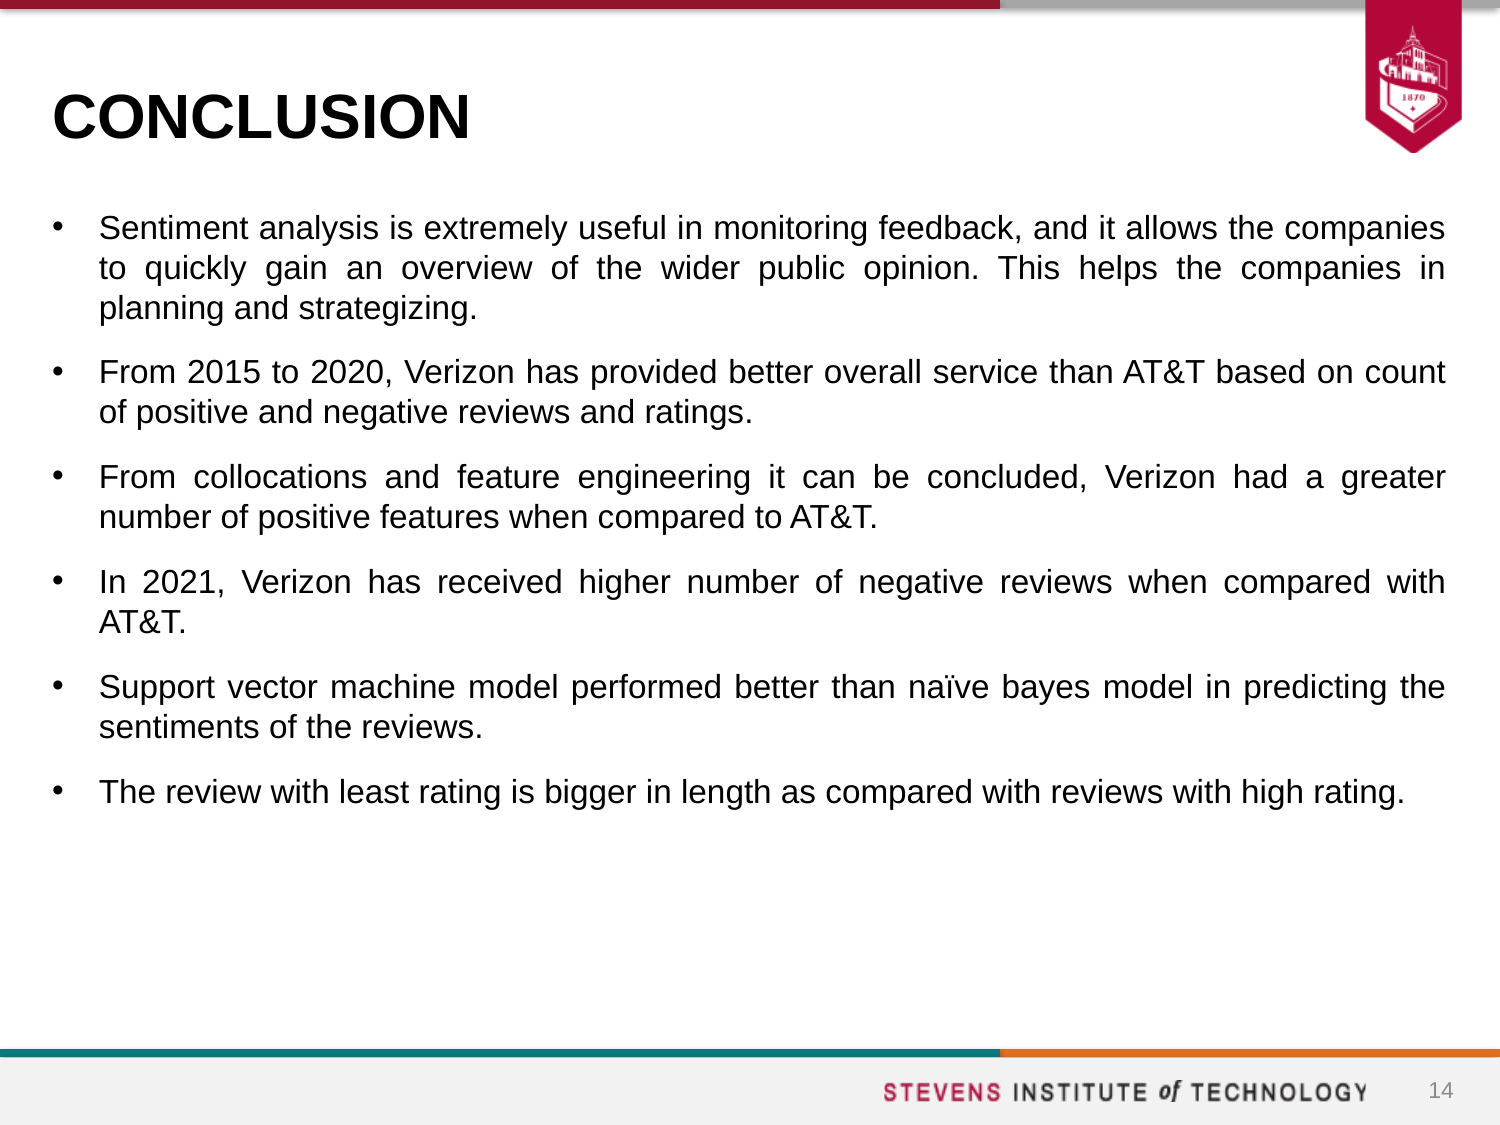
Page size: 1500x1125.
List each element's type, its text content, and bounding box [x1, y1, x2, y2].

title CONCLUSION [37, 68, 1236, 157]
list Sentiment analysis is extremely useful in monitoring feedback, and it allows the companies to quickly gain an overview of the wider public opinion. This helps the companies in planning and strategizing. From 2015 to 2020, Verizon has provided better overall service than AT&T based on count of positive and negative reviews and ratings. From collocations and feature engineering it can be concluded, Verizon had a greater number of positive features when compared to AT&T. In 2021, Verizon has received higher number of negative reviews when compared with AT&T. Support vector machine model performed better than naïve bayes model in predicting the sentiments of the reviews. The review with least rating is bigger in length as compared with reviews with high rating. [37, 182, 1463, 894]
slide_number 14 [1401, 1059, 1481, 1120]
